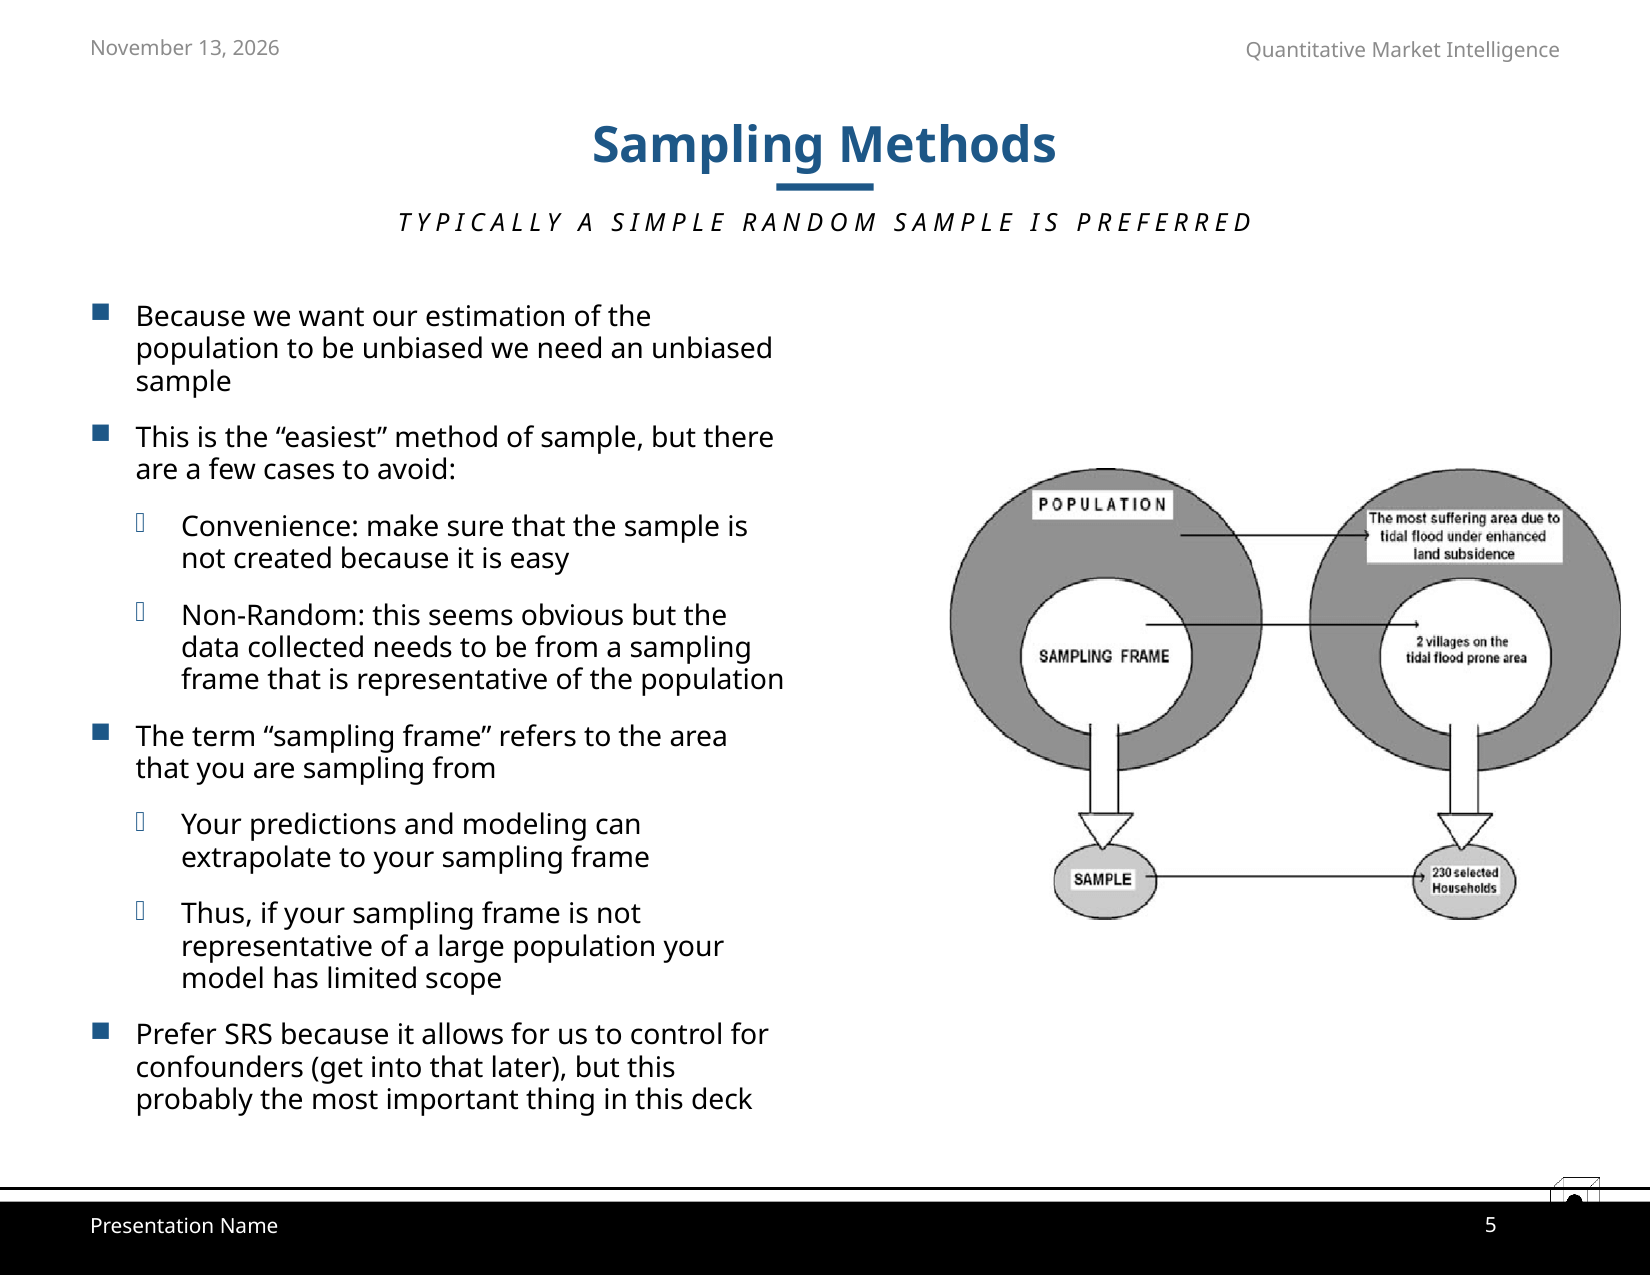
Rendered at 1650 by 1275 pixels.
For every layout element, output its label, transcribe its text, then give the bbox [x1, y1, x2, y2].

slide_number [75, 26, 447, 71]
title Sampling Methods [75, 103, 1575, 190]
list Because we want our estimation of the population to be unbiased we need an unbiased sample This is the “easiest” method of sample, but there are a few cases to avoid: Convenience: make sure that the sample is not created because it is easy Non-Random: this seems obvious but the data collected needs to be from a sampling frame that is representative of the population The term “sampling frame” refers to the area that you are sampling from Your predictions and modeling can extrapolate to your sampling frame Thus, if your sampling frame is not representative of a large population your model has limited scope Prefer SRS because it allows for us to control for confounders (get into that later), but this probably the most important thing in this deck [75, 293, 801, 1162]
slide_number 5 [1140, 1209, 1512, 1242]
list TYPICALLY A SIMPLE RANDOM SAMPLE IS PREFERRED [75, 190, 1575, 257]
picture [1525, 1152, 1625, 1251]
picture [800, 468, 1621, 920]
